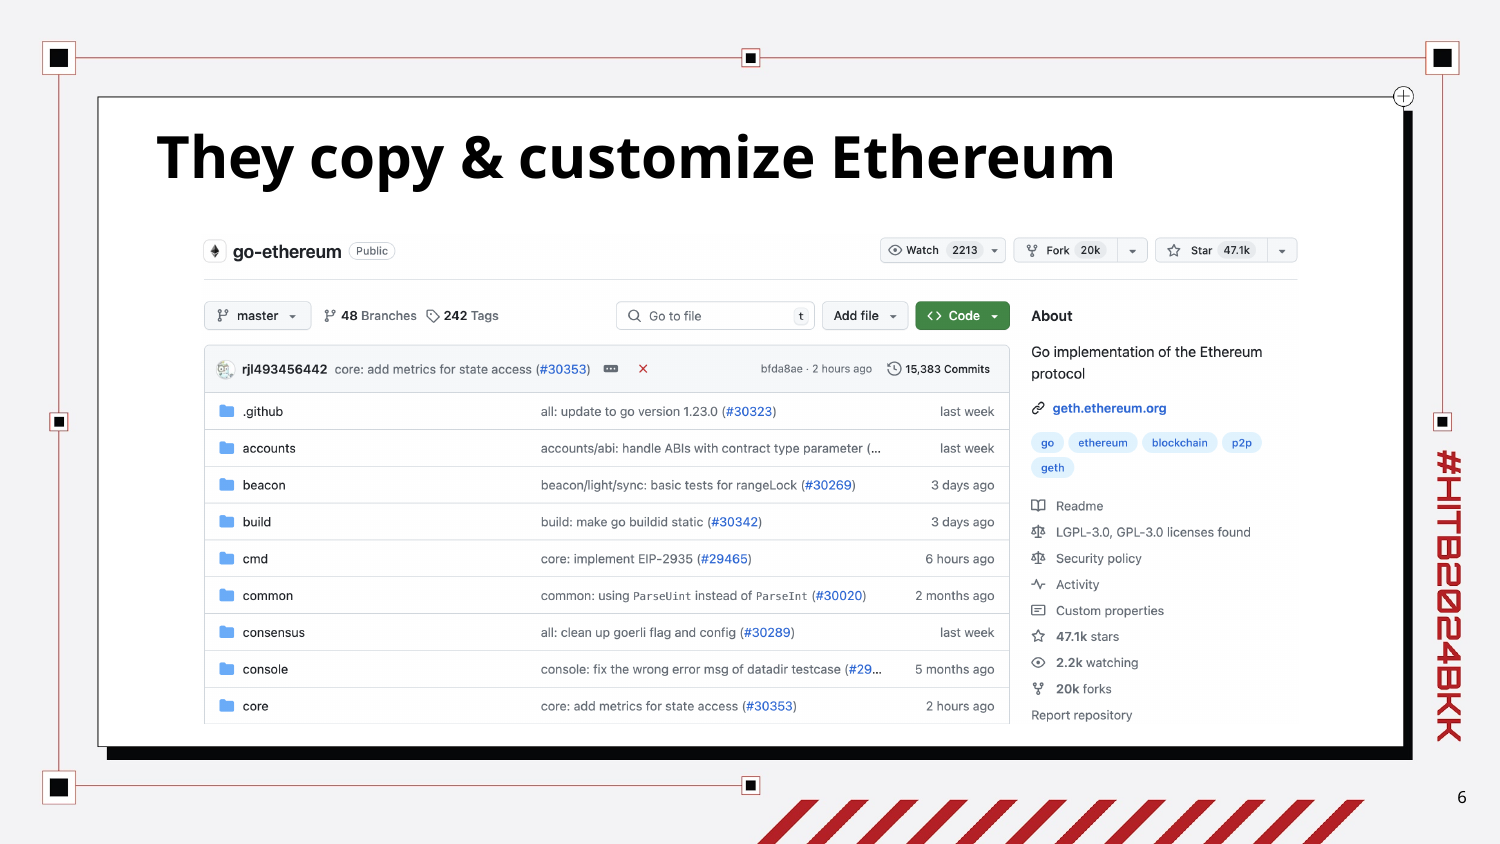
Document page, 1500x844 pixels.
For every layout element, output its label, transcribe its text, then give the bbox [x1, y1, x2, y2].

slide_number 6 [1376, 777, 1467, 820]
picture [0, 0, 1500, 844]
title They copy & customize Ethereum [156, 120, 1344, 278]
